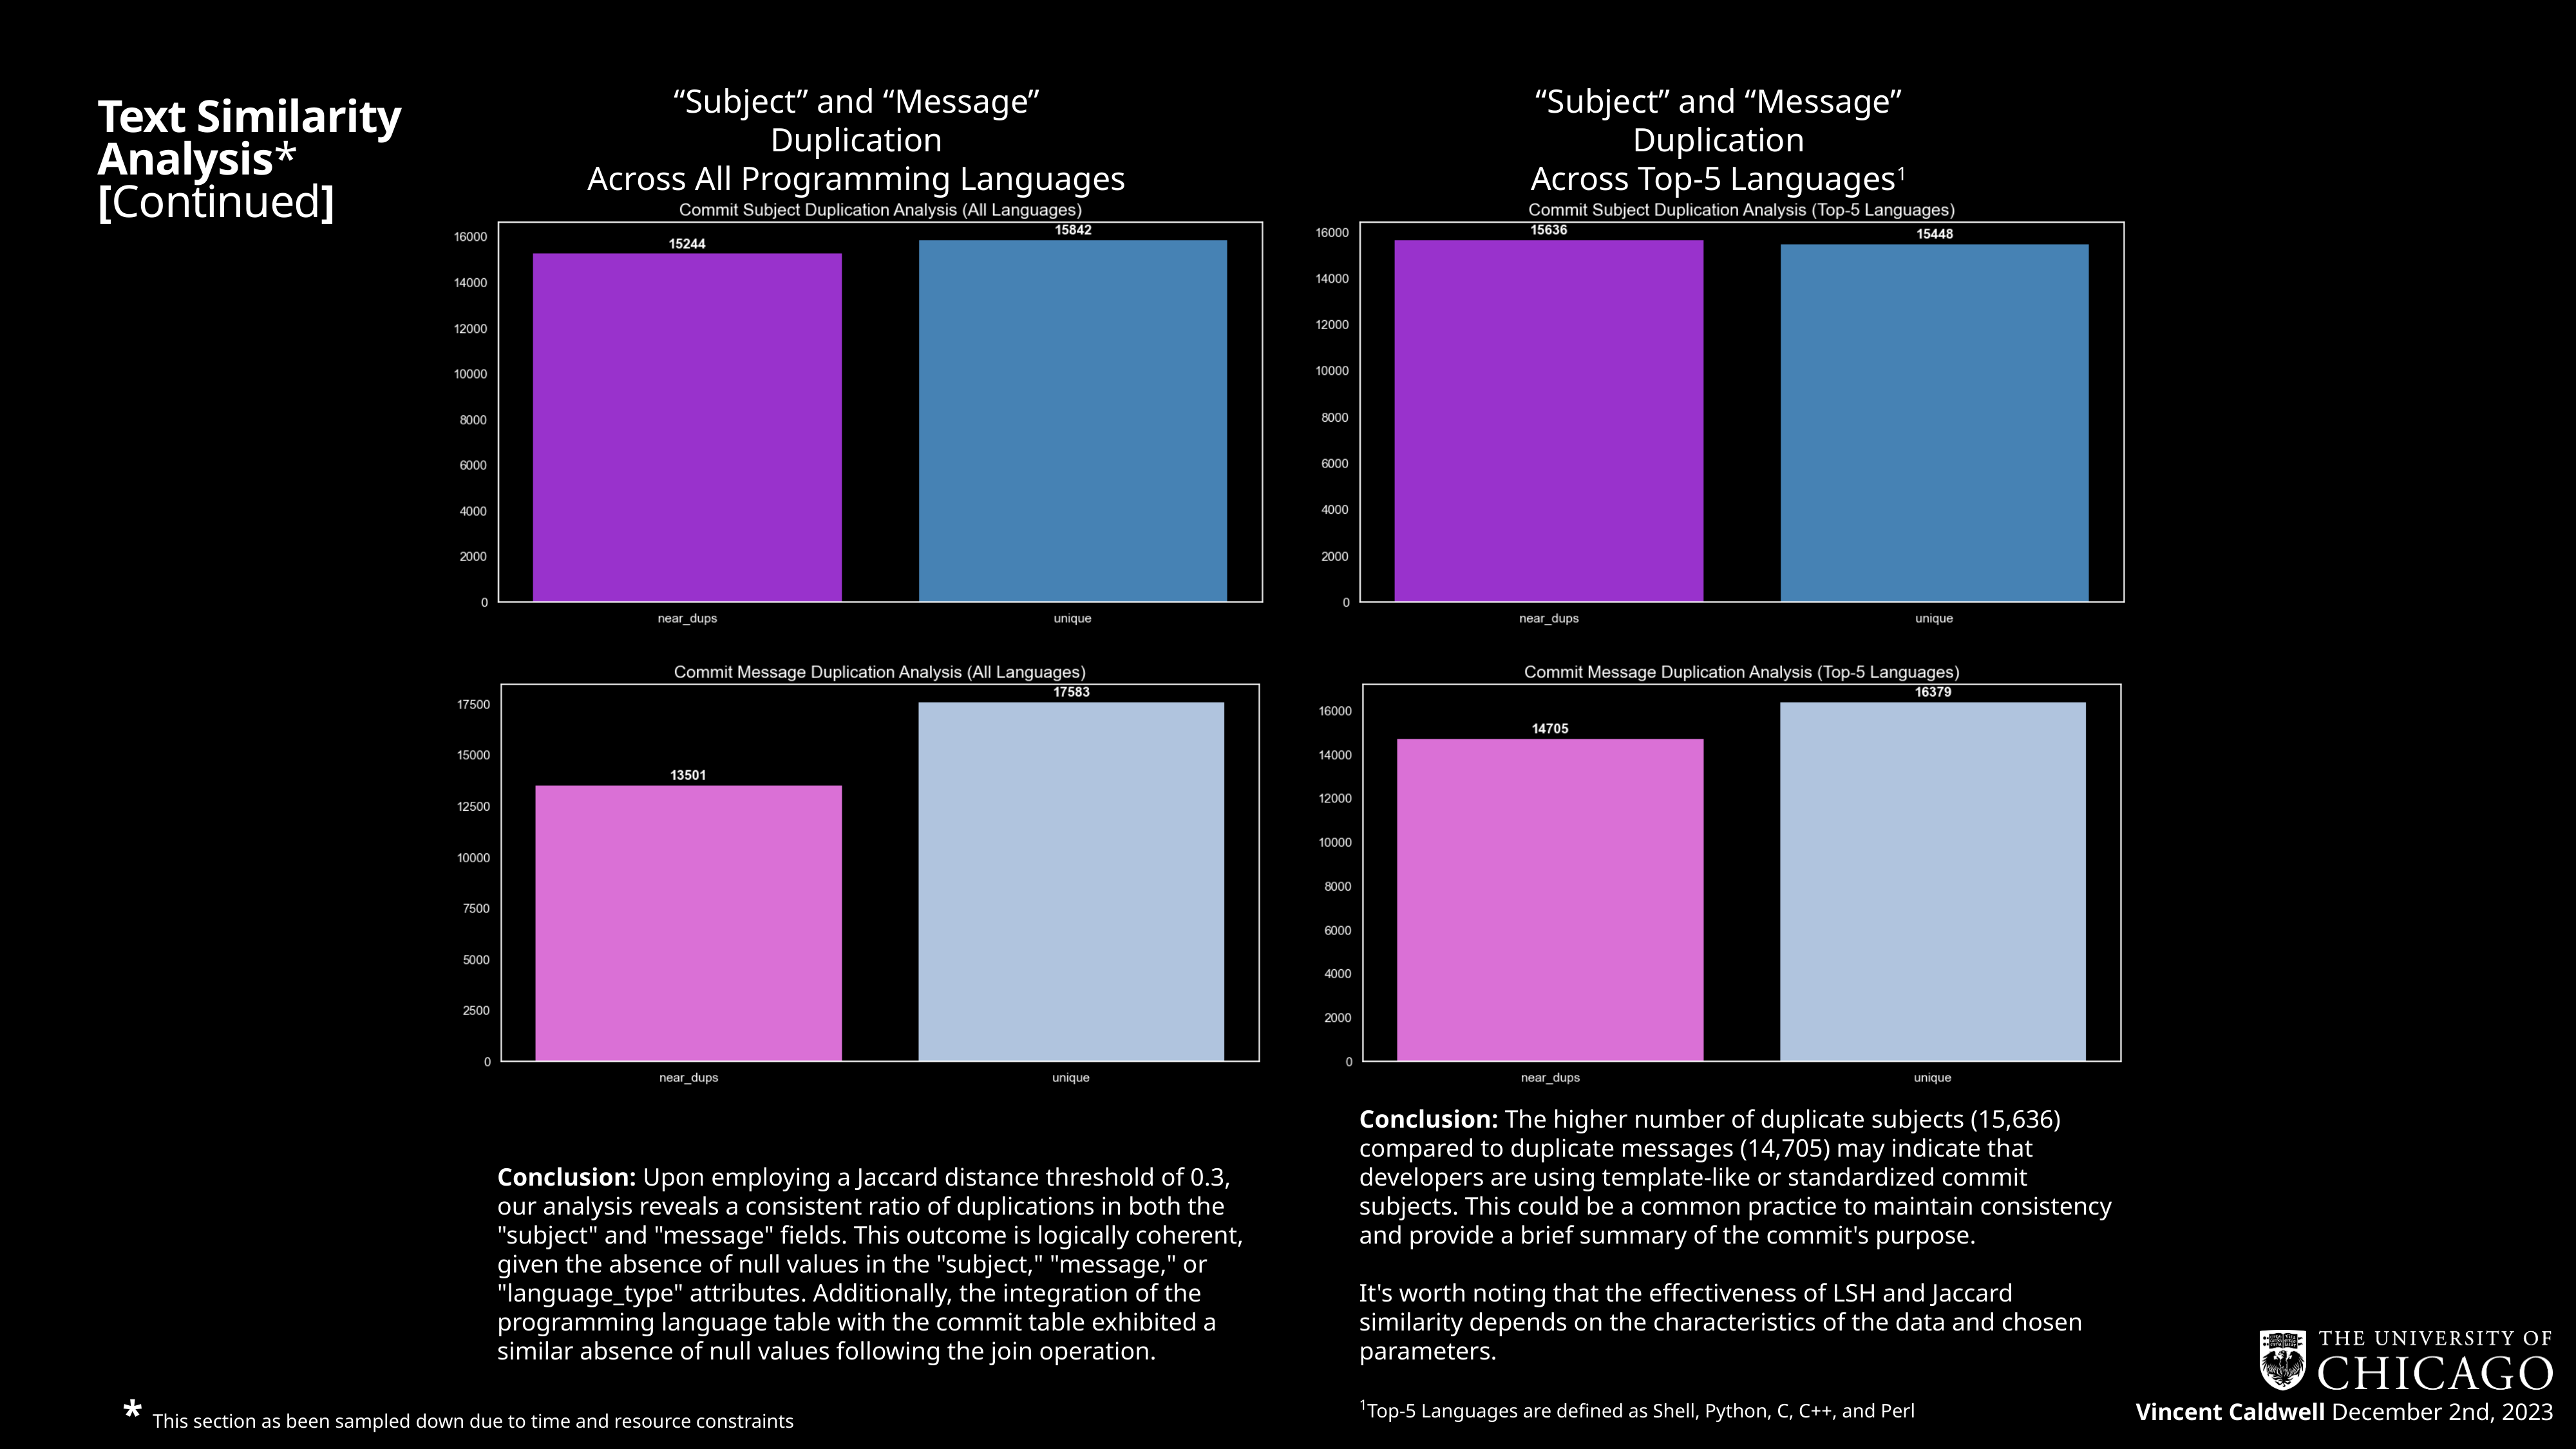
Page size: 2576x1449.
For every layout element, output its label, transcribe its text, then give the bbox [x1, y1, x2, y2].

text_box * This section as been sampled down due to time and resource constraints [117, 1385, 1091, 1441]
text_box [444, 95, 1270, 1417]
picture [2260, 1330, 2553, 1392]
text_box Vincent Caldwell December 2nd, 2023 [2131, 1392, 2565, 1433]
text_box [1306, 95, 2132, 1417]
title Text Similarity Analysis* [Continued] [91, 73, 436, 252]
